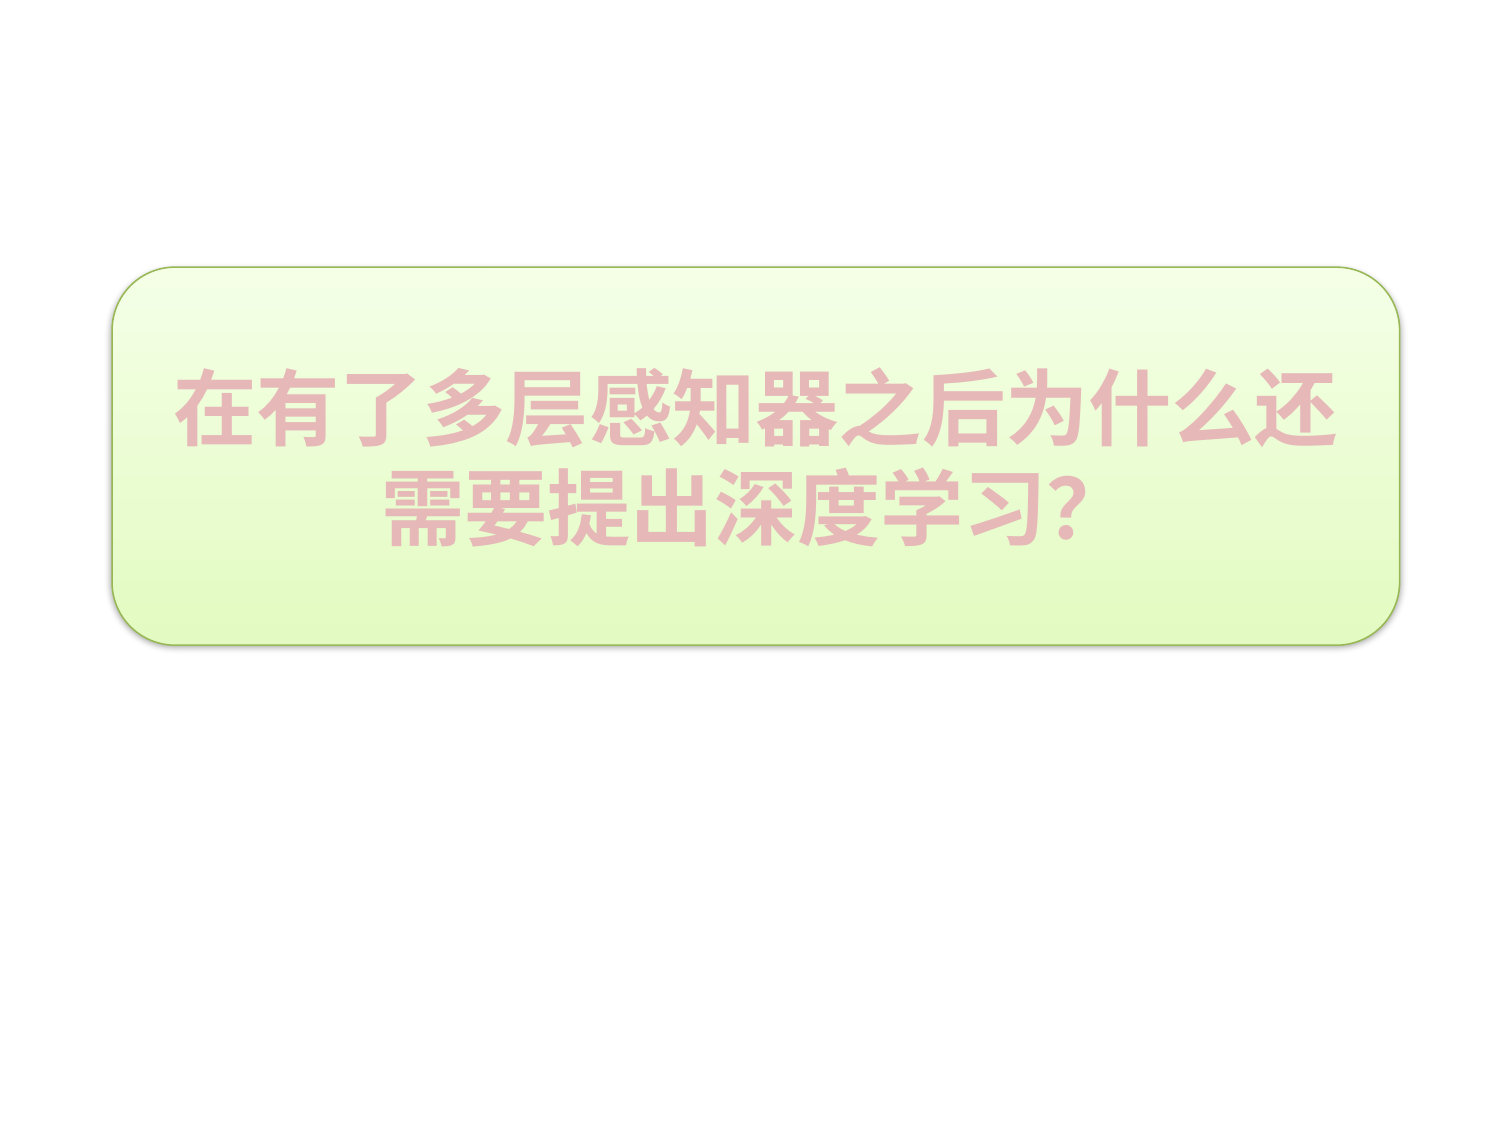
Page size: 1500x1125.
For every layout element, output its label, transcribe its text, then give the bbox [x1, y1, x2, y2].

text_box 在有了多层感知器之后为什么还需要提出深度学习？ [111, 266, 1401, 646]
